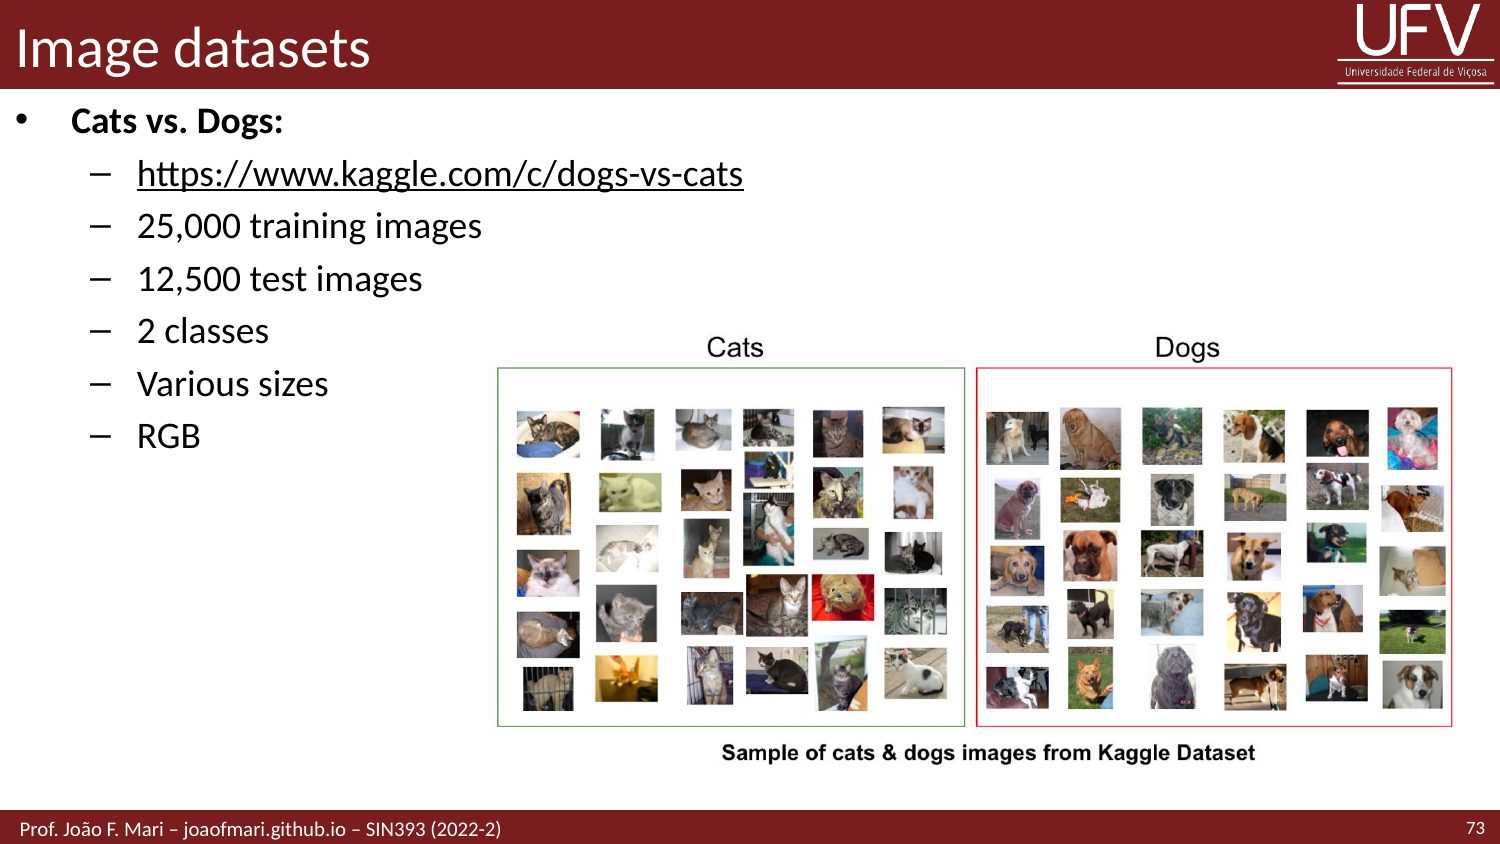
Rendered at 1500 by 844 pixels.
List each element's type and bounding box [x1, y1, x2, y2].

slide_number [1328, 811, 1500, 844]
footer [0, 812, 1034, 844]
list [0, 88, 1500, 812]
title [0, 0, 1500, 88]
picture [479, 327, 1472, 777]
